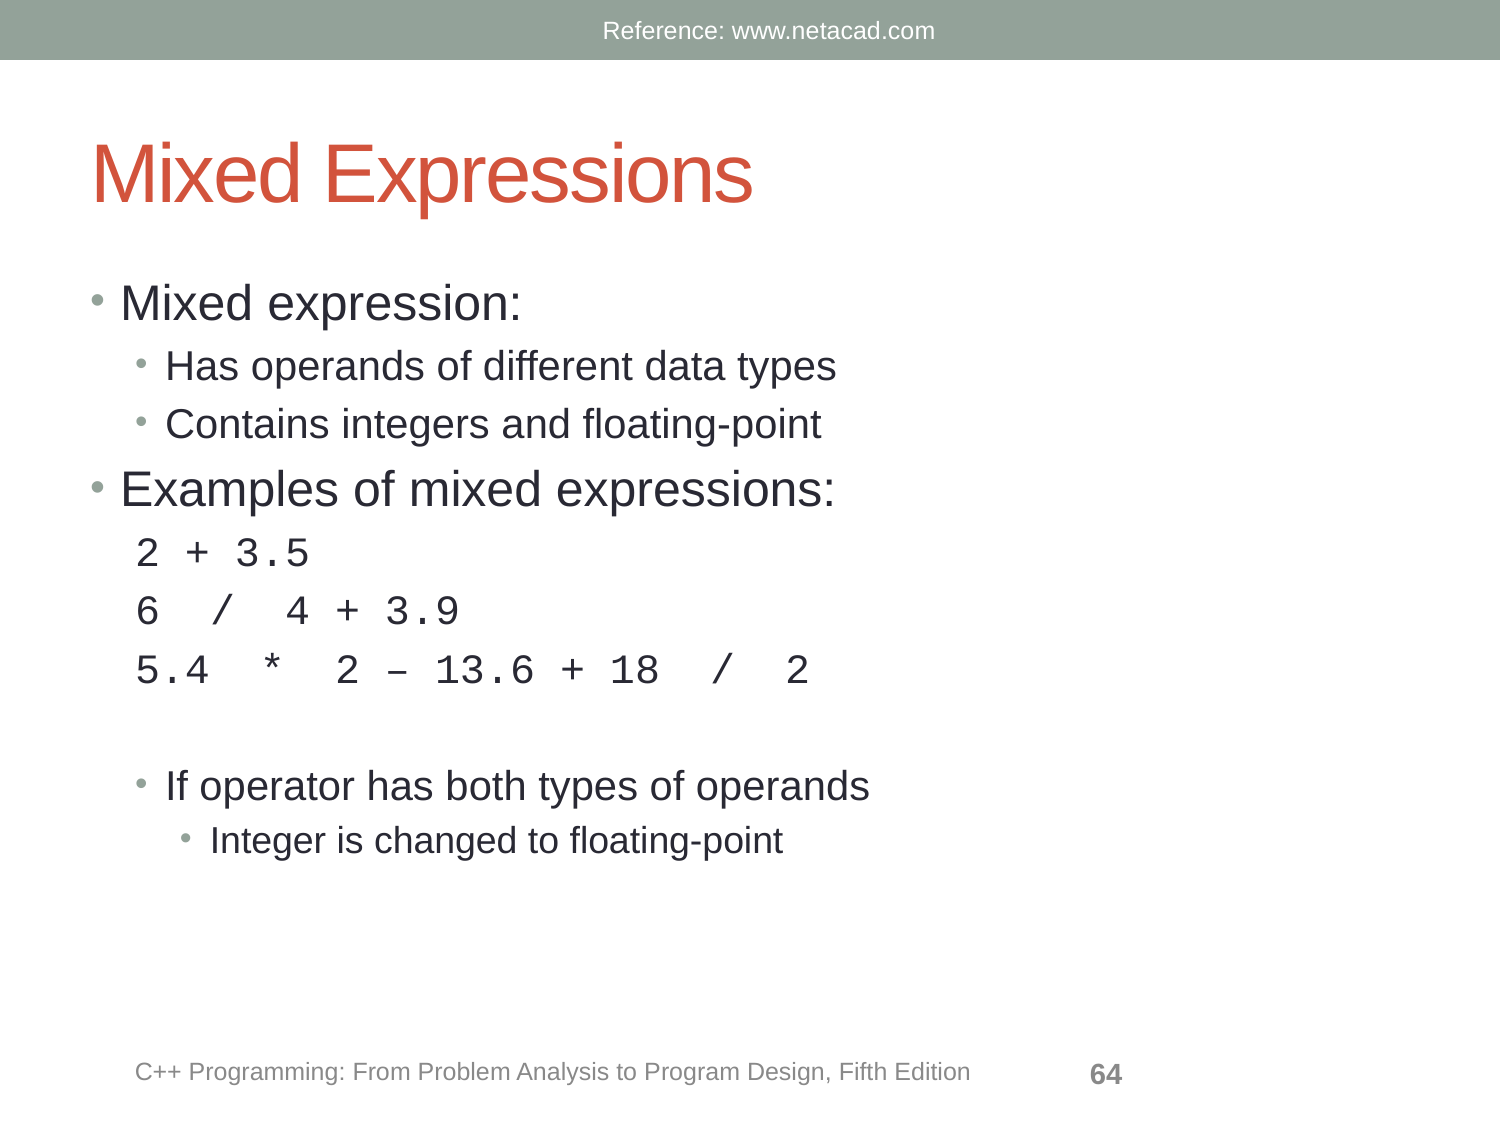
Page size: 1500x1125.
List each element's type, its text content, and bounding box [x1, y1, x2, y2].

footer Reference: www.netacad.com [301, 3, 1238, 57]
text_box C++ Programming: From Problem Analysis to Program Design, Fifth Edition [74, 1037, 988, 1103]
title Mixed Expressions [75, 87, 1425, 250]
slide_number 64 [1074, 1042, 1425, 1103]
list Mixed expression: Has operands of different data types Contains integers and floating-point Examples of mixed expressions: 2 + 3.5 6 / 4 + 3.9 5.4 * 2 – 13.6 + 18 / 2 If operator has both types of operands Integer is changed to floating-point [75, 262, 1425, 1063]
